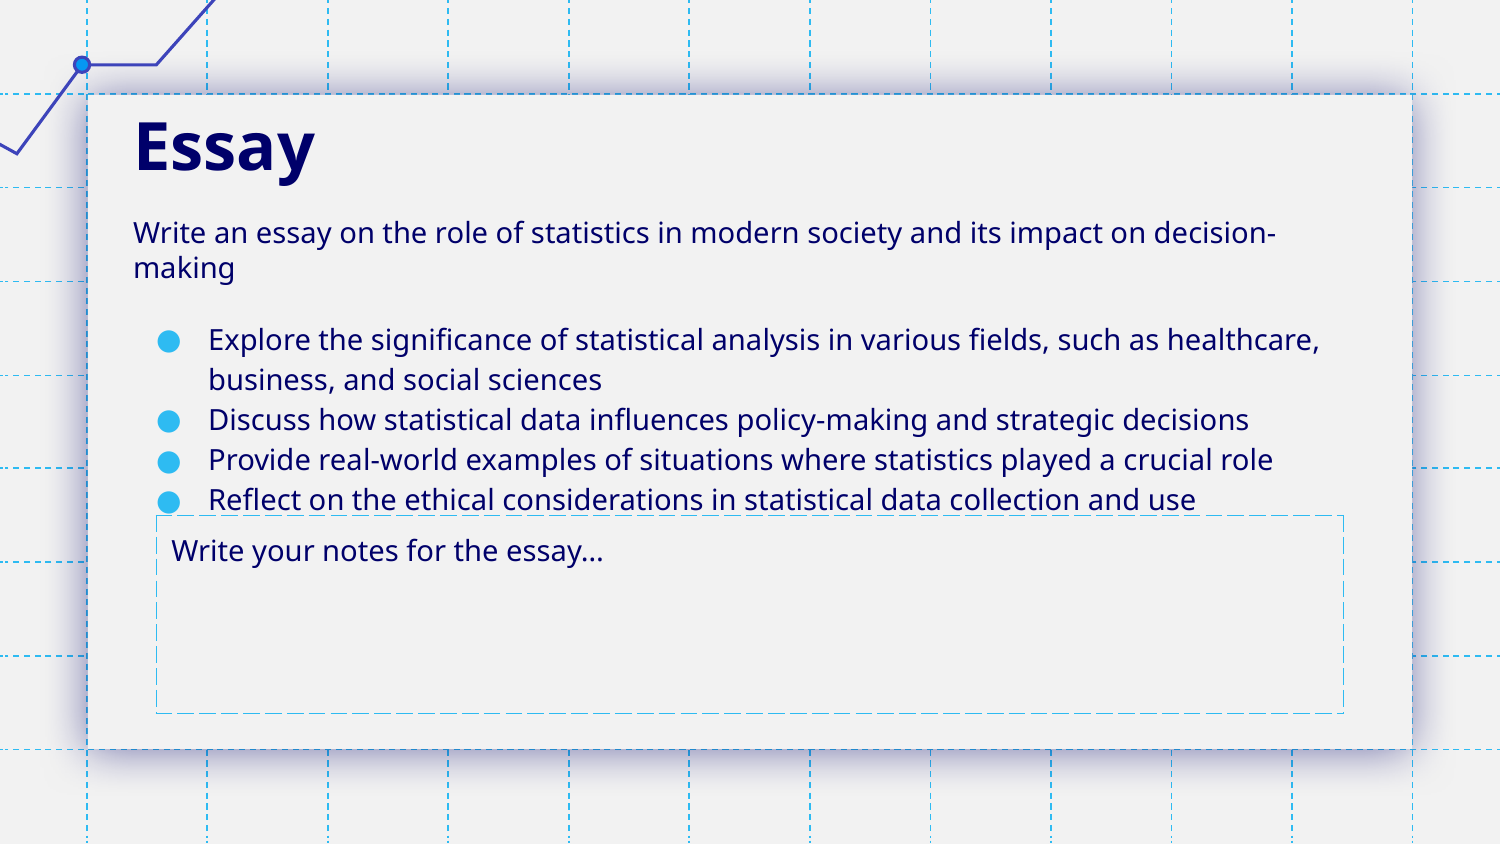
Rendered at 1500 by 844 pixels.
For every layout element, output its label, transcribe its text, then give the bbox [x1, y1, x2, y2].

table_header Write your notes for the essay… [156, 516, 1344, 714]
list Write an essay on the role of statistics in modern society and its impact on decision-making Explore the significance of statistical analysis in various fields, such as healthcare, business, and social sciences Discuss how statistical data influences policy-making and strategic decisions Provide real-world examples of situations where statistics played a crucial role Reflect on the ethical considerations in statistical data collection and use [118, 199, 1382, 490]
title Essay [118, 88, 1382, 183]
